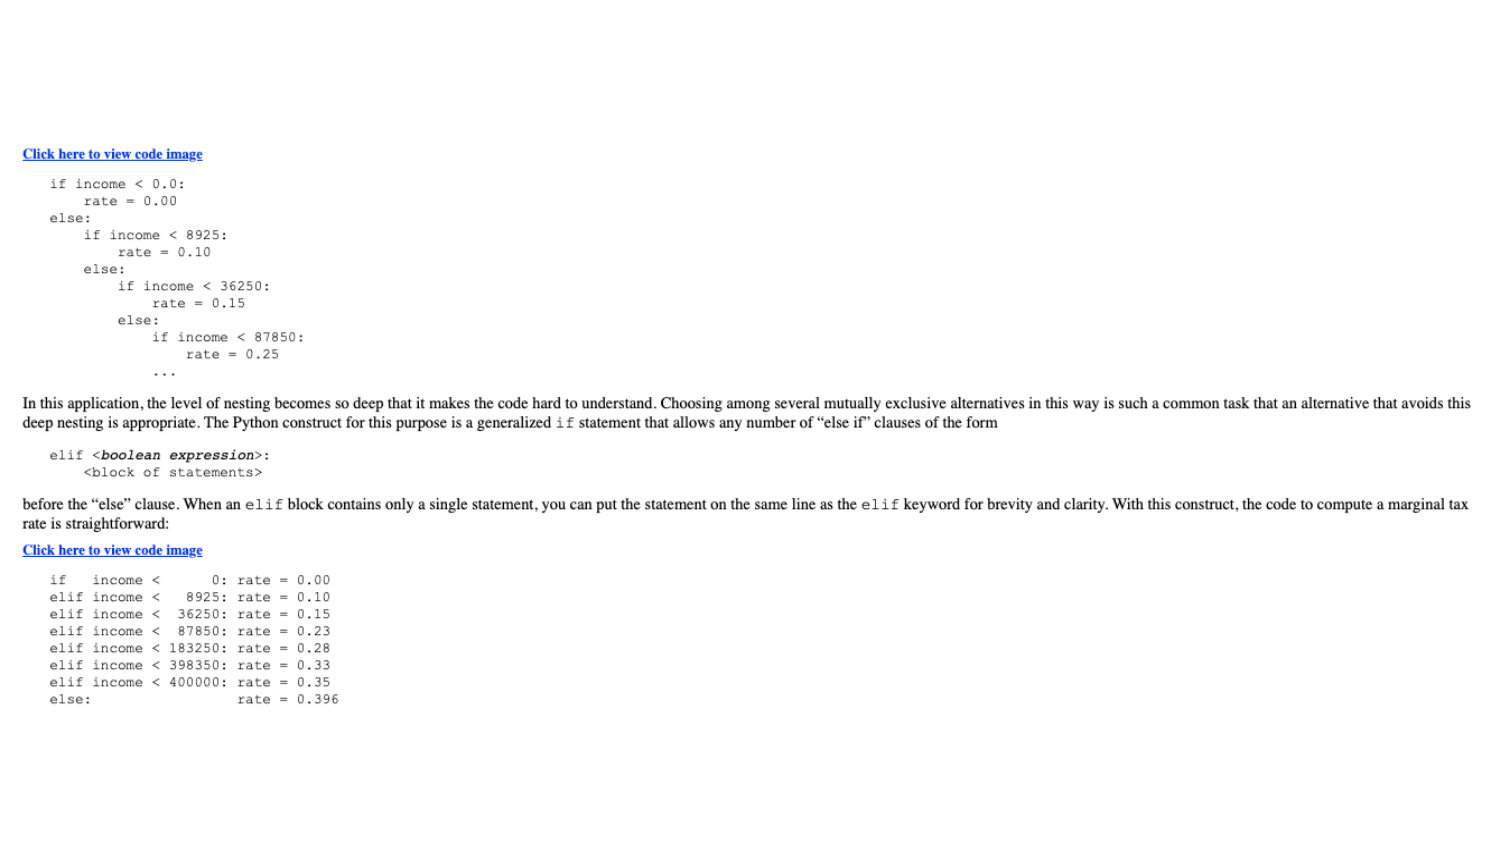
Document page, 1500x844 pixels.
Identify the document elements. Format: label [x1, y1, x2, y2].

picture [17, 135, 1500, 708]
